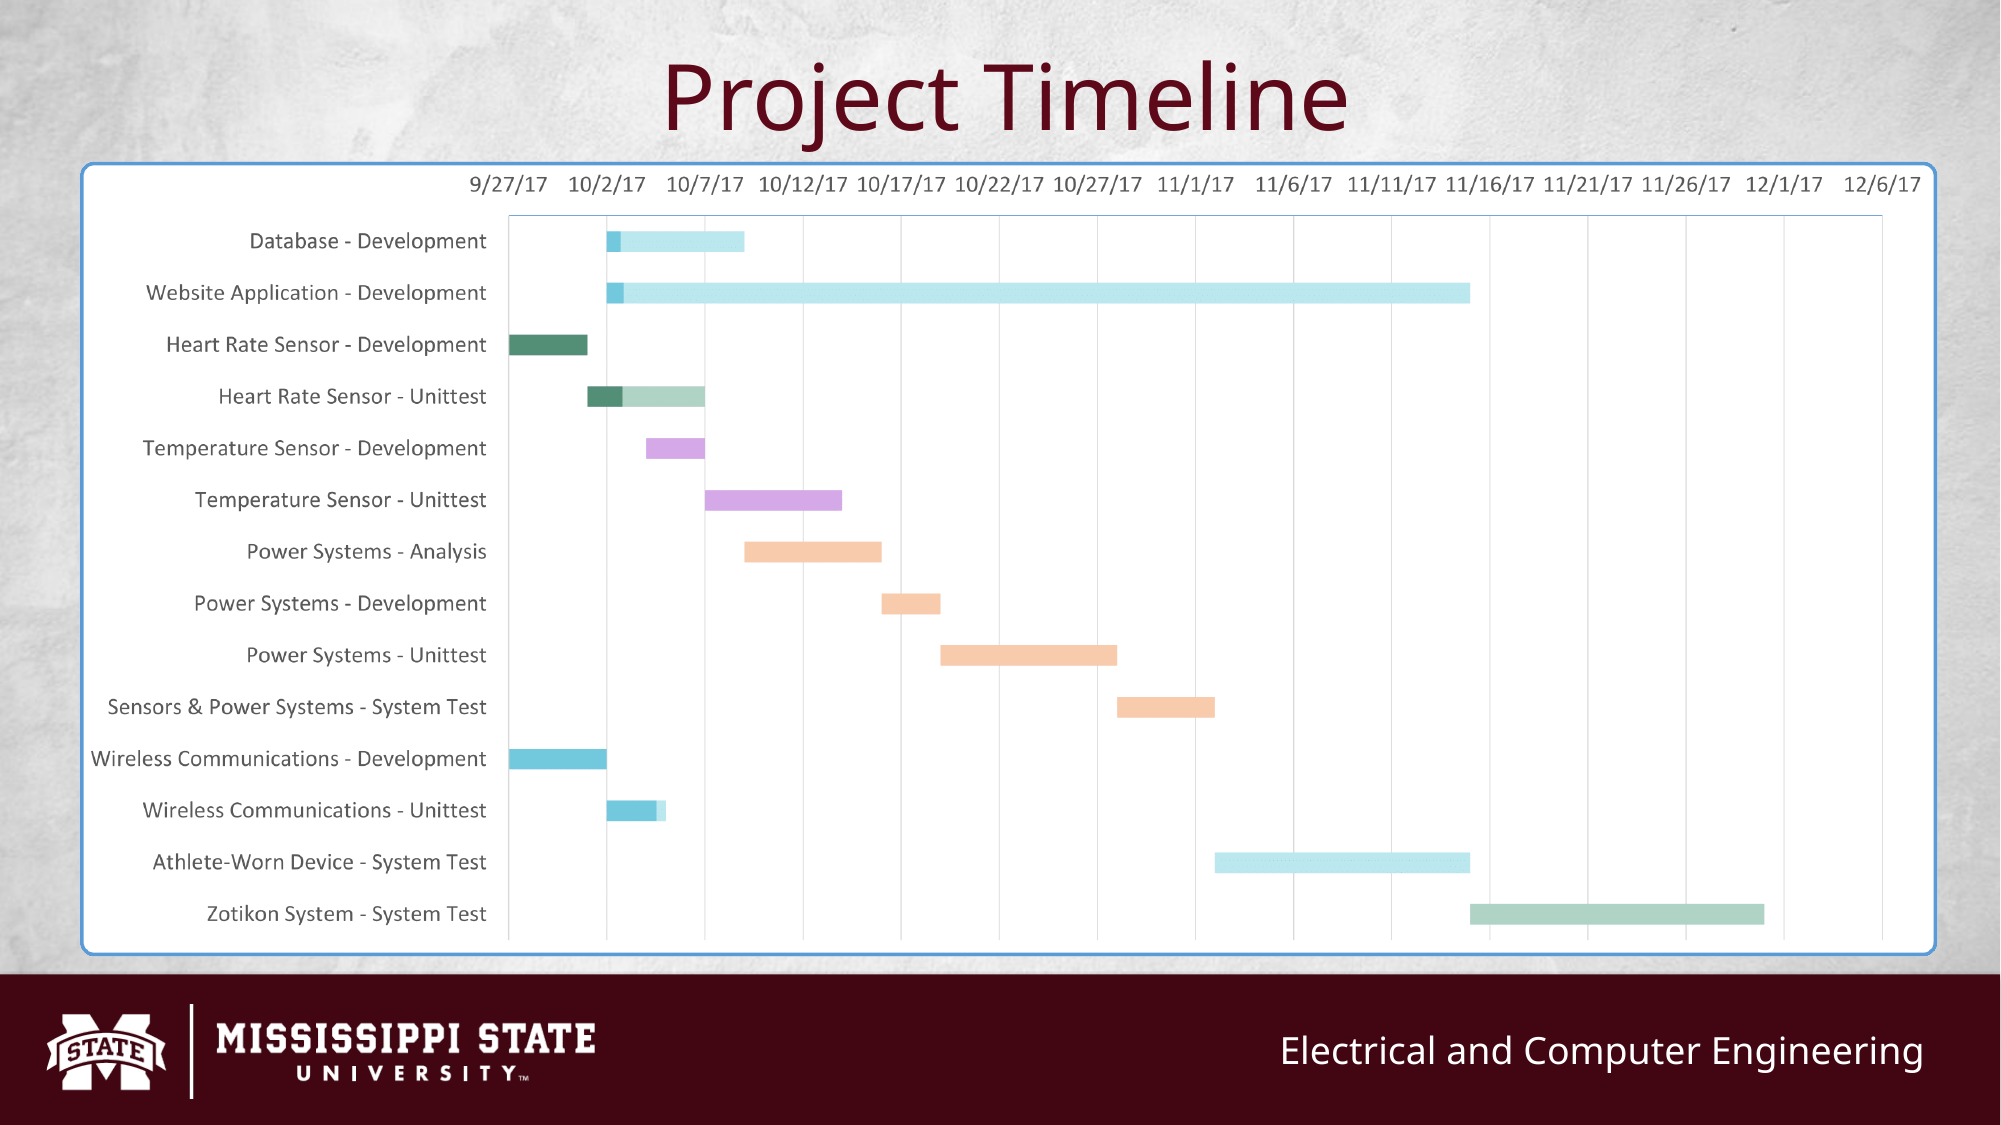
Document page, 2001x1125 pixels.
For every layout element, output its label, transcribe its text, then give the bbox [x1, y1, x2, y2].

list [66, 152, 1947, 963]
title Project Timeline [131, 0, 1882, 149]
